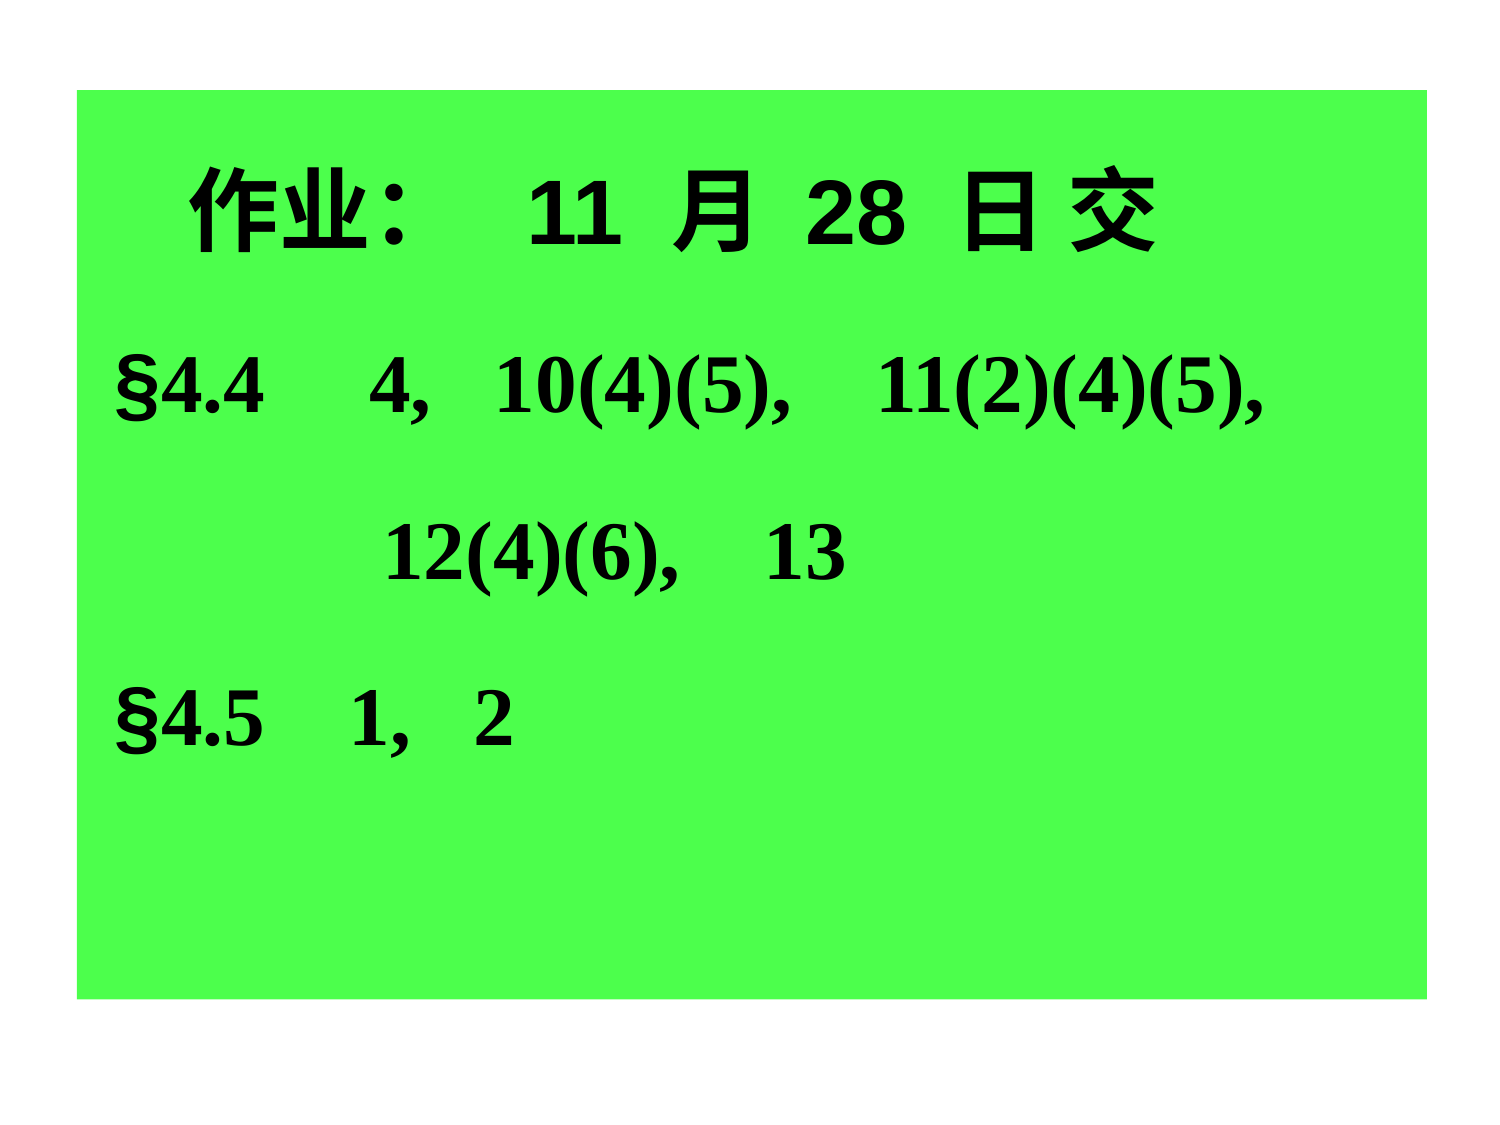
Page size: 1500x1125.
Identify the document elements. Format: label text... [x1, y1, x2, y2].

list 作业： 11 月 28 日 交 §4.4 4, 10(4)(5), 11(2)(4)(5), 12(4)(6), 13 §4.5 1, 2 [76, 90, 1427, 1000]
